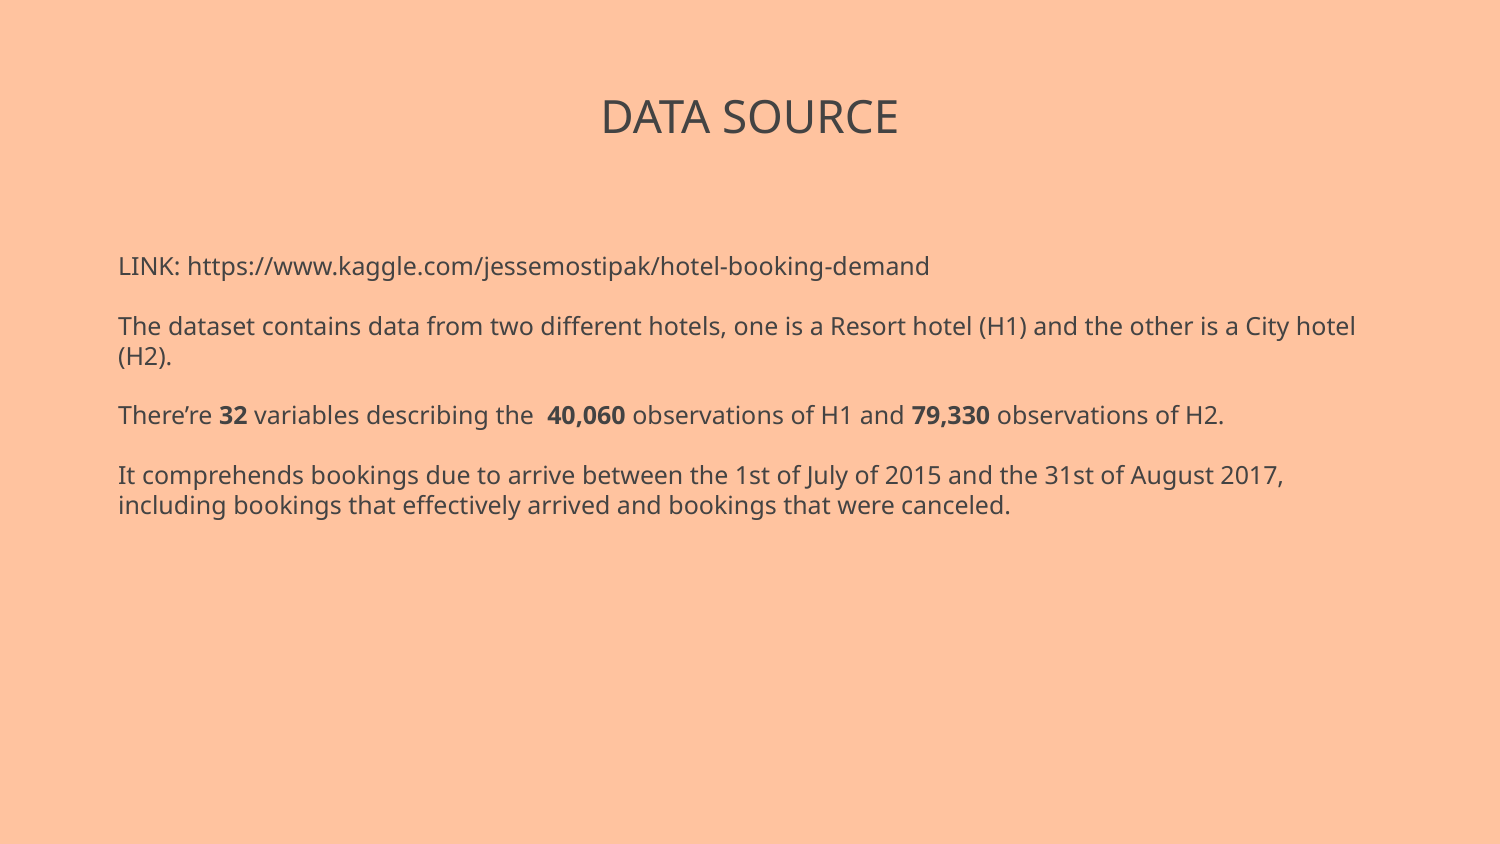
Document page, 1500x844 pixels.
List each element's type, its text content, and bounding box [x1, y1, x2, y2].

list LINK: https://www.kaggle.com/jessemostipak/hotel-booking-demand The dataset contains data from two different hotels, one is a Resort hotel (H1) and the other is a City hotel (H2). There’re 32 variables describing the 40,060 observations of H1 and 79,330 observations of H2. It comprehends bookings due to arrive between the 1st of July of 2015 and the 31st of August 2017, including bookings that effectively arrived and bookings that were canceled. [118, 208, 1382, 741]
title DATA SOURCE [118, 76, 1382, 143]
